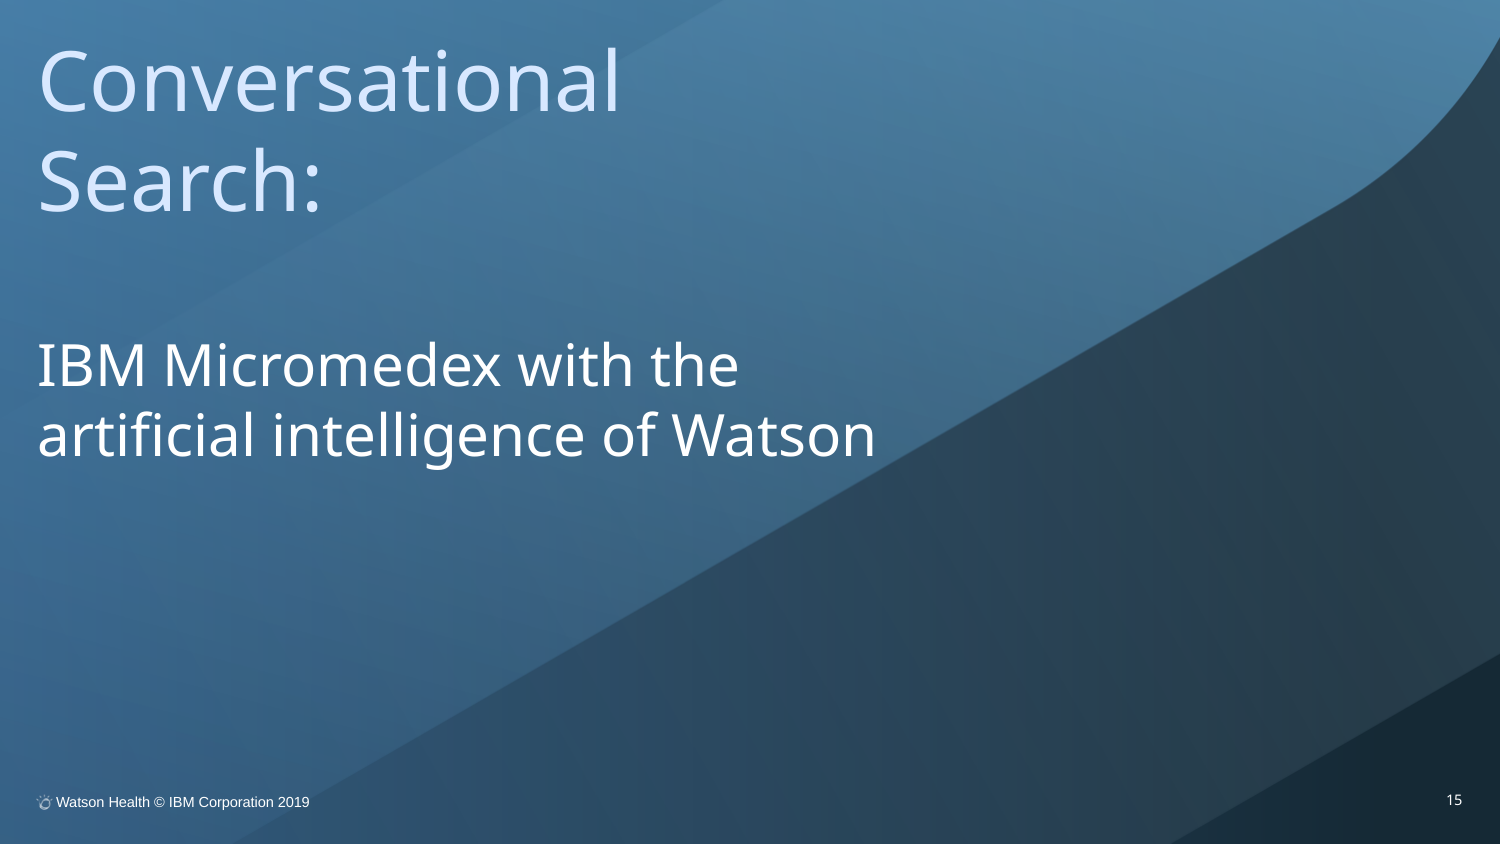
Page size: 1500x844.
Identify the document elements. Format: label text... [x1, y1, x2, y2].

picture [0, 0, 1500, 844]
footer Watson Health © IBM Corporation 2019 [56, 778, 634, 811]
title Conversational Search: IBM Micromedex with the artificial intelligence of Watson [37, 28, 926, 404]
slide_number 15 [1428, 777, 1463, 811]
